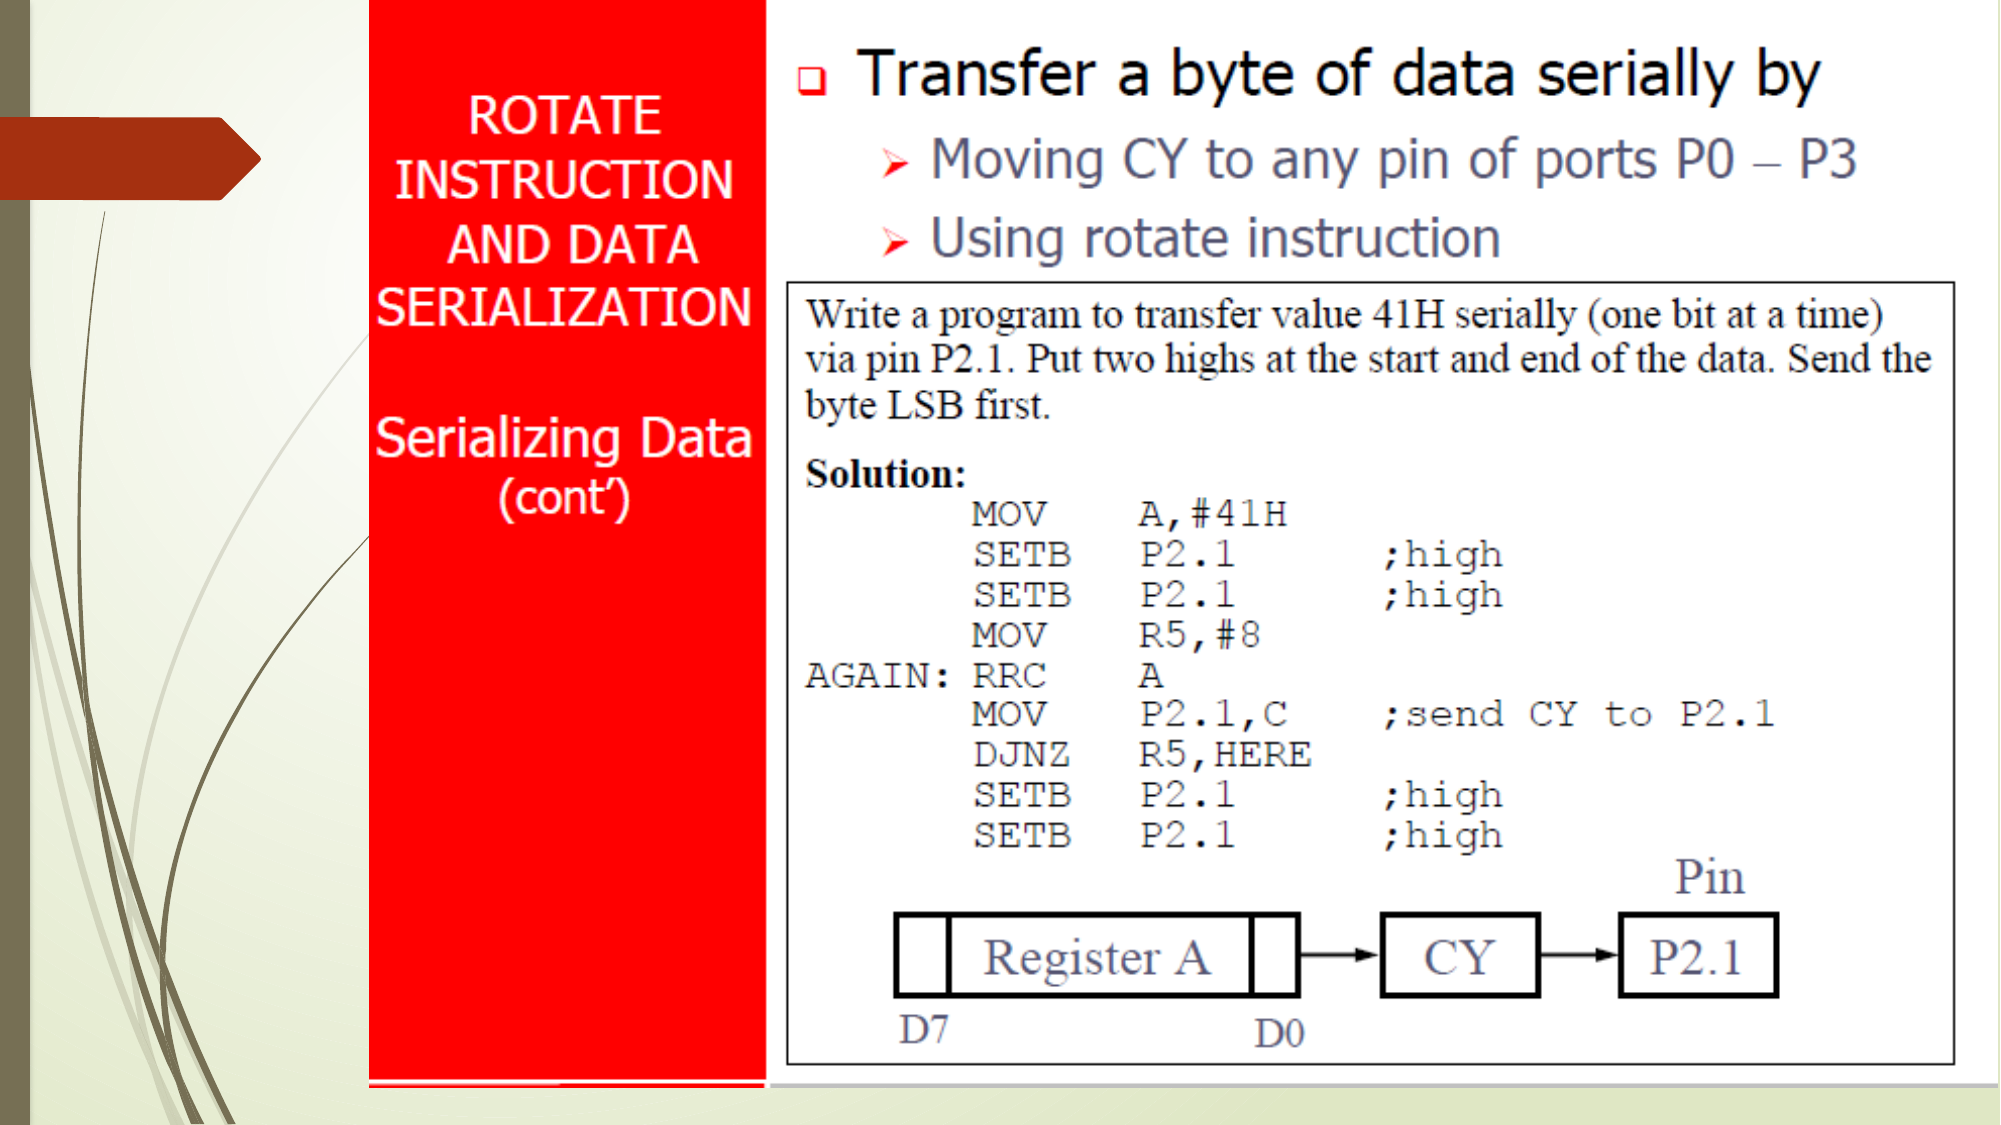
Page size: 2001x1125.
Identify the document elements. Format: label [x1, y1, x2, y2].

picture [369, 0, 1998, 1088]
